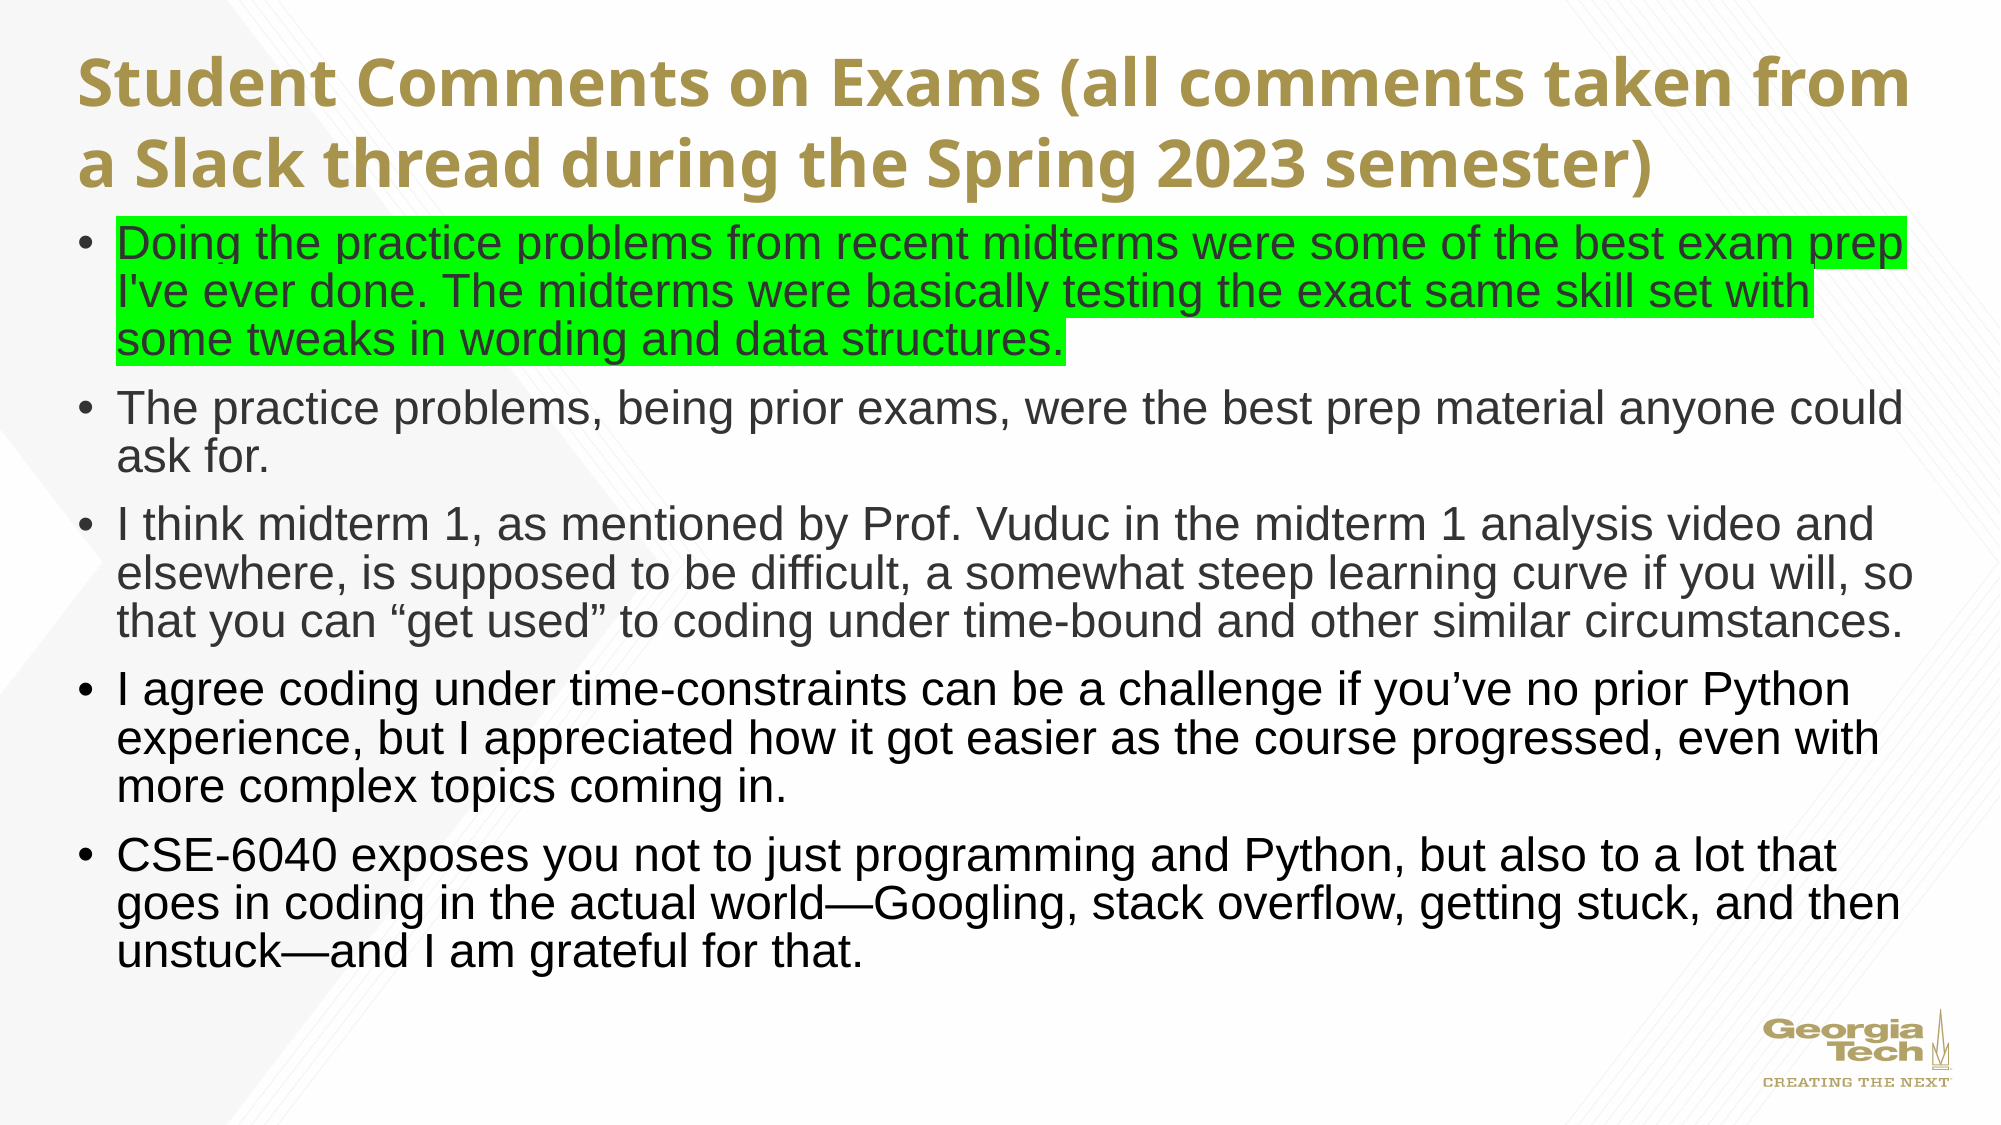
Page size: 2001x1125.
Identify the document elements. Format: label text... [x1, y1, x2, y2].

picture [0, 0, 2001, 1125]
title Student Comments on Exams (all comments taken from a Slack thread during the Spring 2023 semester) [62, 32, 1938, 212]
list Doing the practice problems from recent midterms were some of the best exam prep I've ever done. The midterms were basically testing the exact same skill set with some tweaks in wording and data structures. The practice problems, being prior exams, were the best prep material anyone could ask for. I think midterm 1, as mentioned by Prof. Vuduc in the midterm 1 analysis video and elsewhere, is supposed to be difficult, a somewhat steep learning curve if you will, so that you can “get used” to coding under time-bound and other similar circumstances. I agree coding under time-constraints can be a challenge if you’ve no prior Python experience, but I appreciated how it got easier as the course progressed, even with more complex topics coming in. CSE-6040 exposes you not to just programming and Python, but also to a lot that goes in coding in the actual world—Googling, stack overflow, getting stuck, and then unstuck—and I am grateful for that. [62, 212, 1938, 1031]
